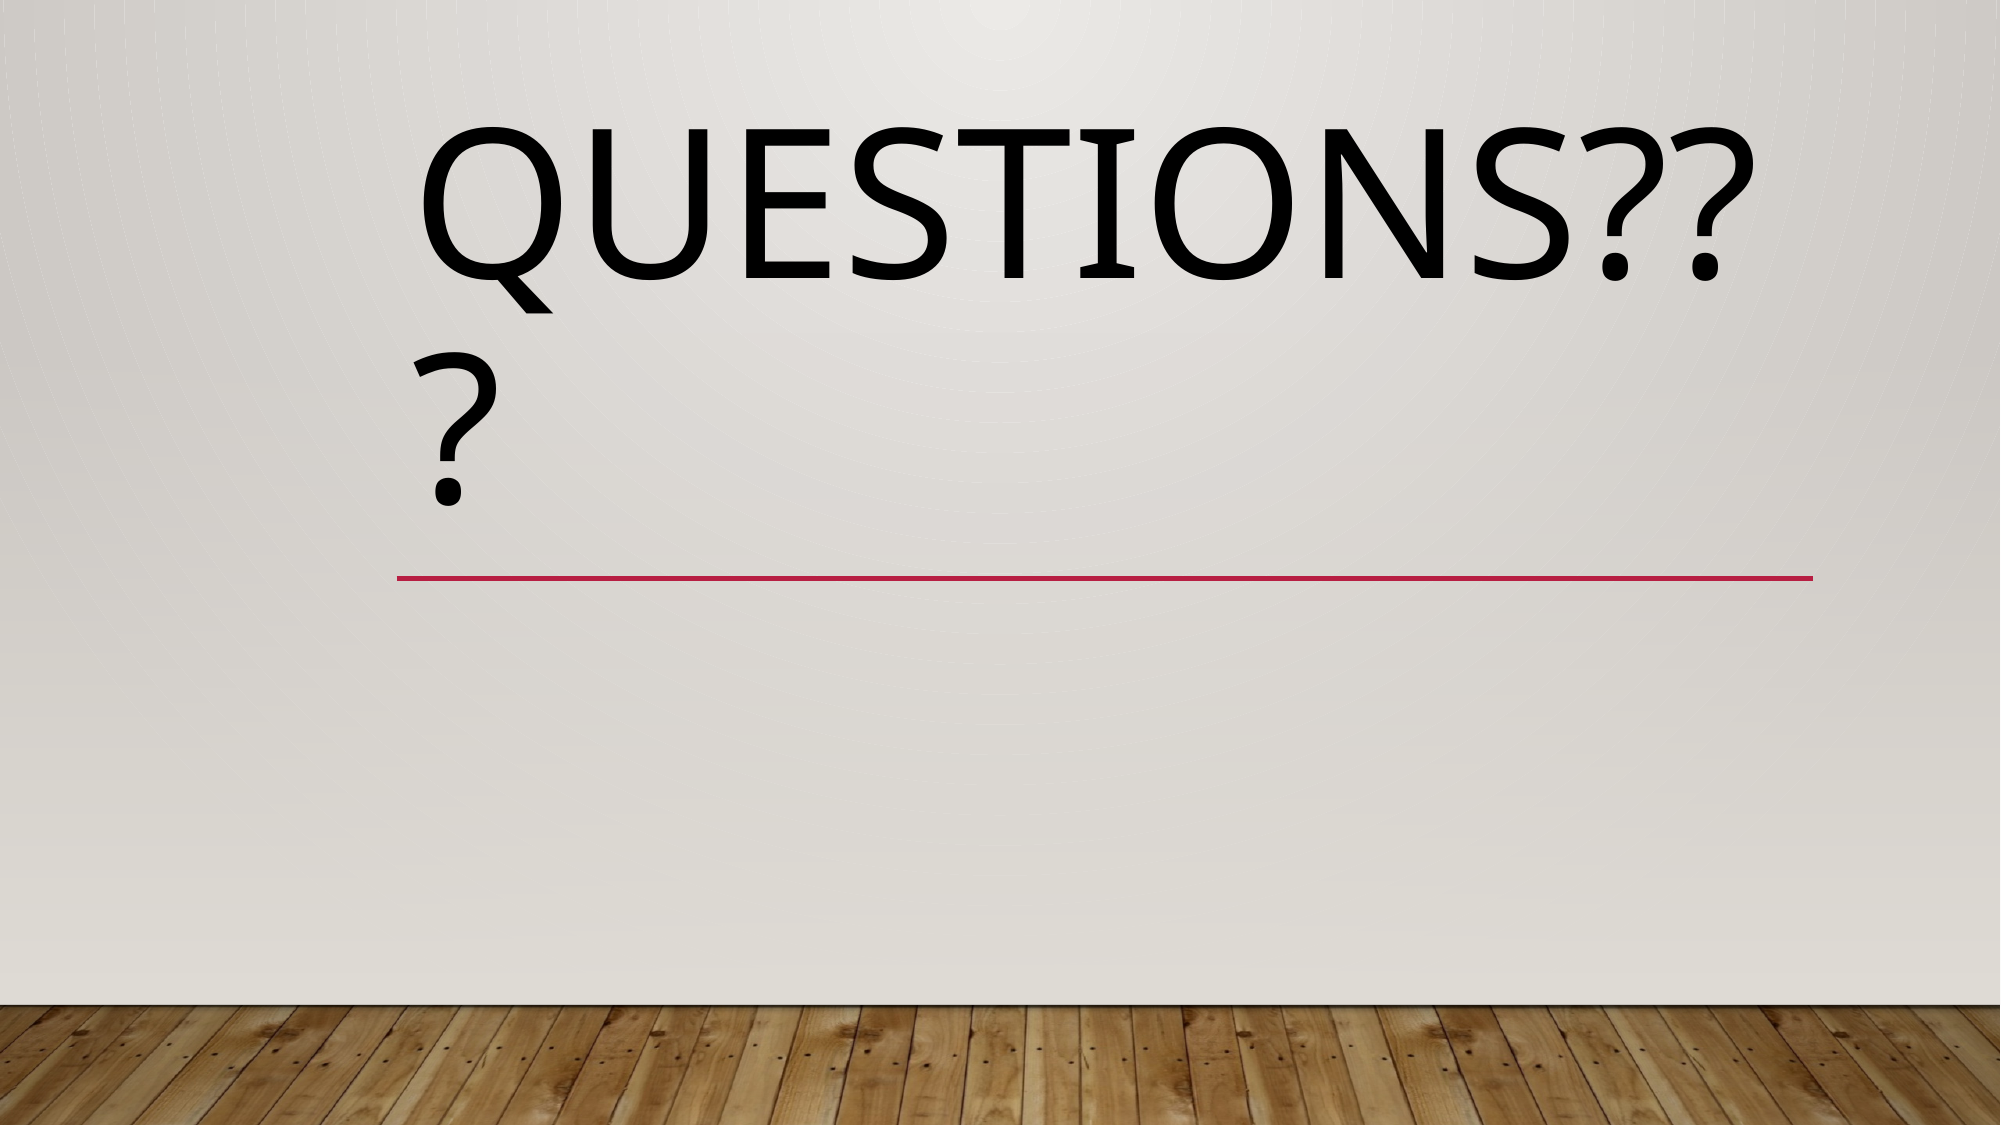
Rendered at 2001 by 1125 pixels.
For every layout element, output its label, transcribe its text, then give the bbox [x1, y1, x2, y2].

title Questions??? [396, 131, 1814, 549]
picture [0, 1005, 2000, 1125]
